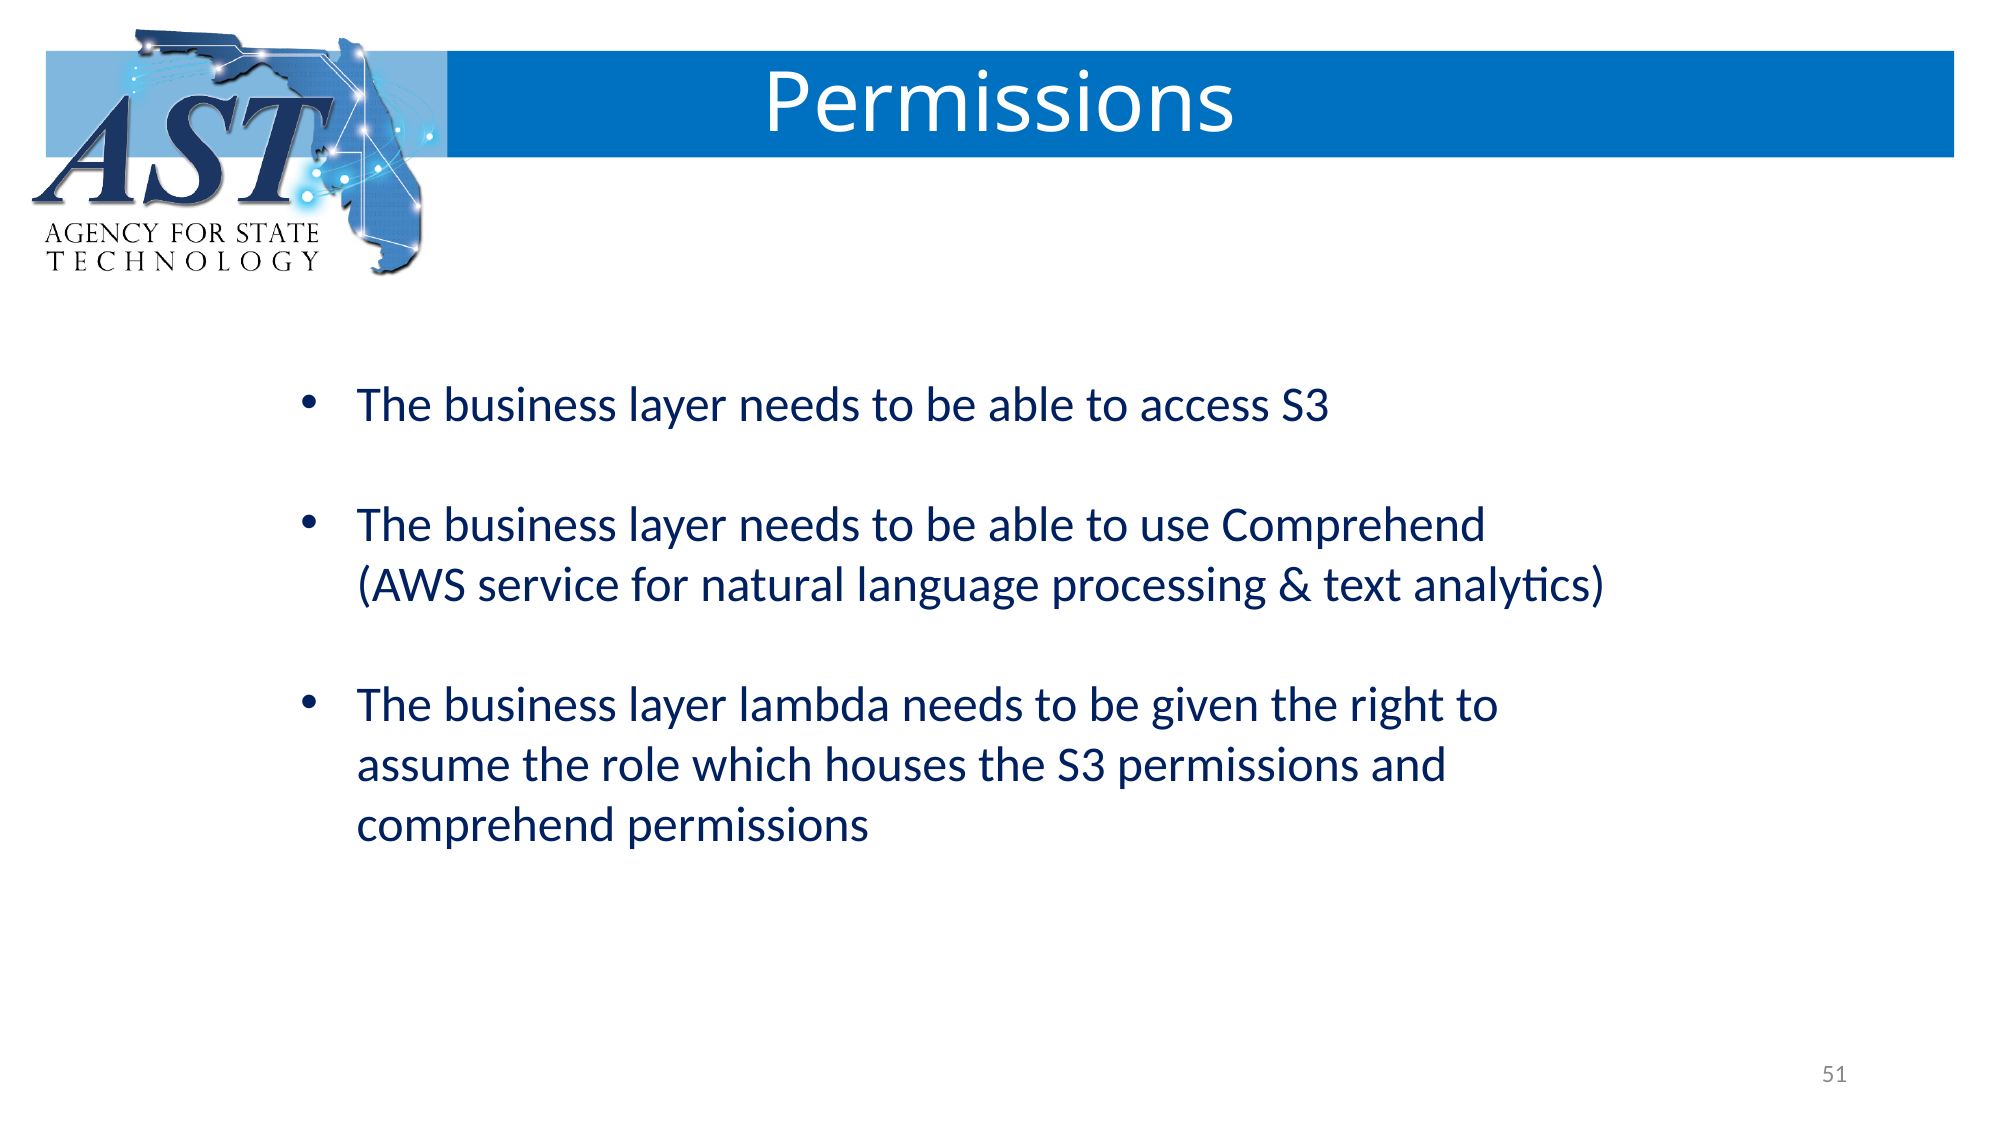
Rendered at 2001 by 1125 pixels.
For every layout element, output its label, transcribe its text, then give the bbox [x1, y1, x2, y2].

text_box Permissions [448, 50, 1955, 158]
slide_number 51 [1412, 1042, 1863, 1103]
text_box The business layer needs to be able to access S3 The business layer needs to be able to use Comprehend (AWS service for natural language processing & text analytics) The business layer lambda needs to be given the right to assume the role which houses the S3 permissions and comprehend permissions [280, 350, 1667, 1029]
picture [23, 20, 448, 286]
